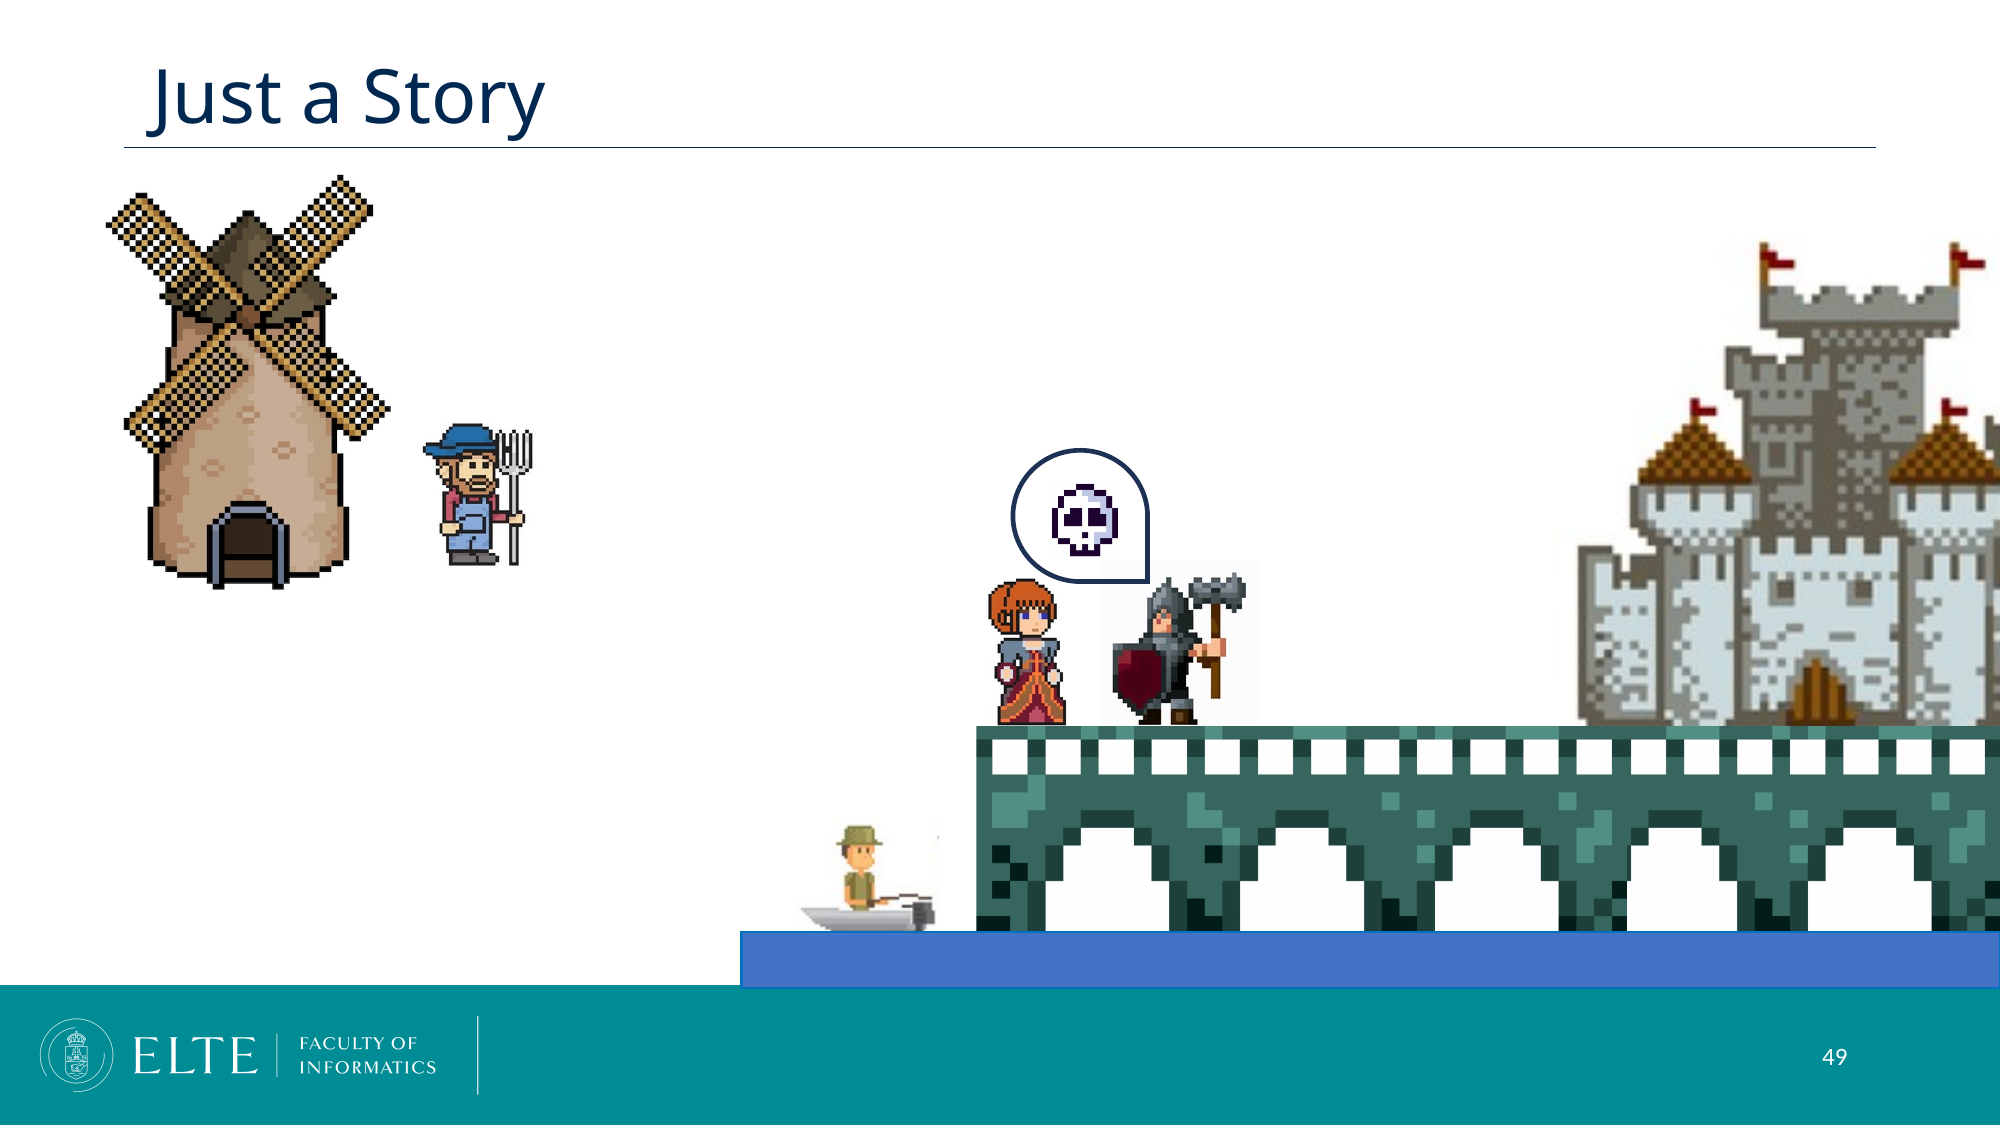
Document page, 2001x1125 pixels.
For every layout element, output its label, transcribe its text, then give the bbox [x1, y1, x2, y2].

title Just a Story [137, 29, 1863, 148]
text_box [976, 725, 2000, 949]
slide_number 49 [1563, 1026, 1863, 1085]
picture [789, 814, 939, 933]
text_box [740, 931, 2000, 989]
picture [1049, 482, 1118, 557]
picture [95, 166, 401, 592]
picture [980, 578, 1068, 726]
picture [407, 416, 544, 571]
picture [1101, 561, 1259, 725]
picture [1514, 237, 2000, 725]
picture [0, 985, 2000, 1125]
text_box [1011, 449, 1149, 583]
